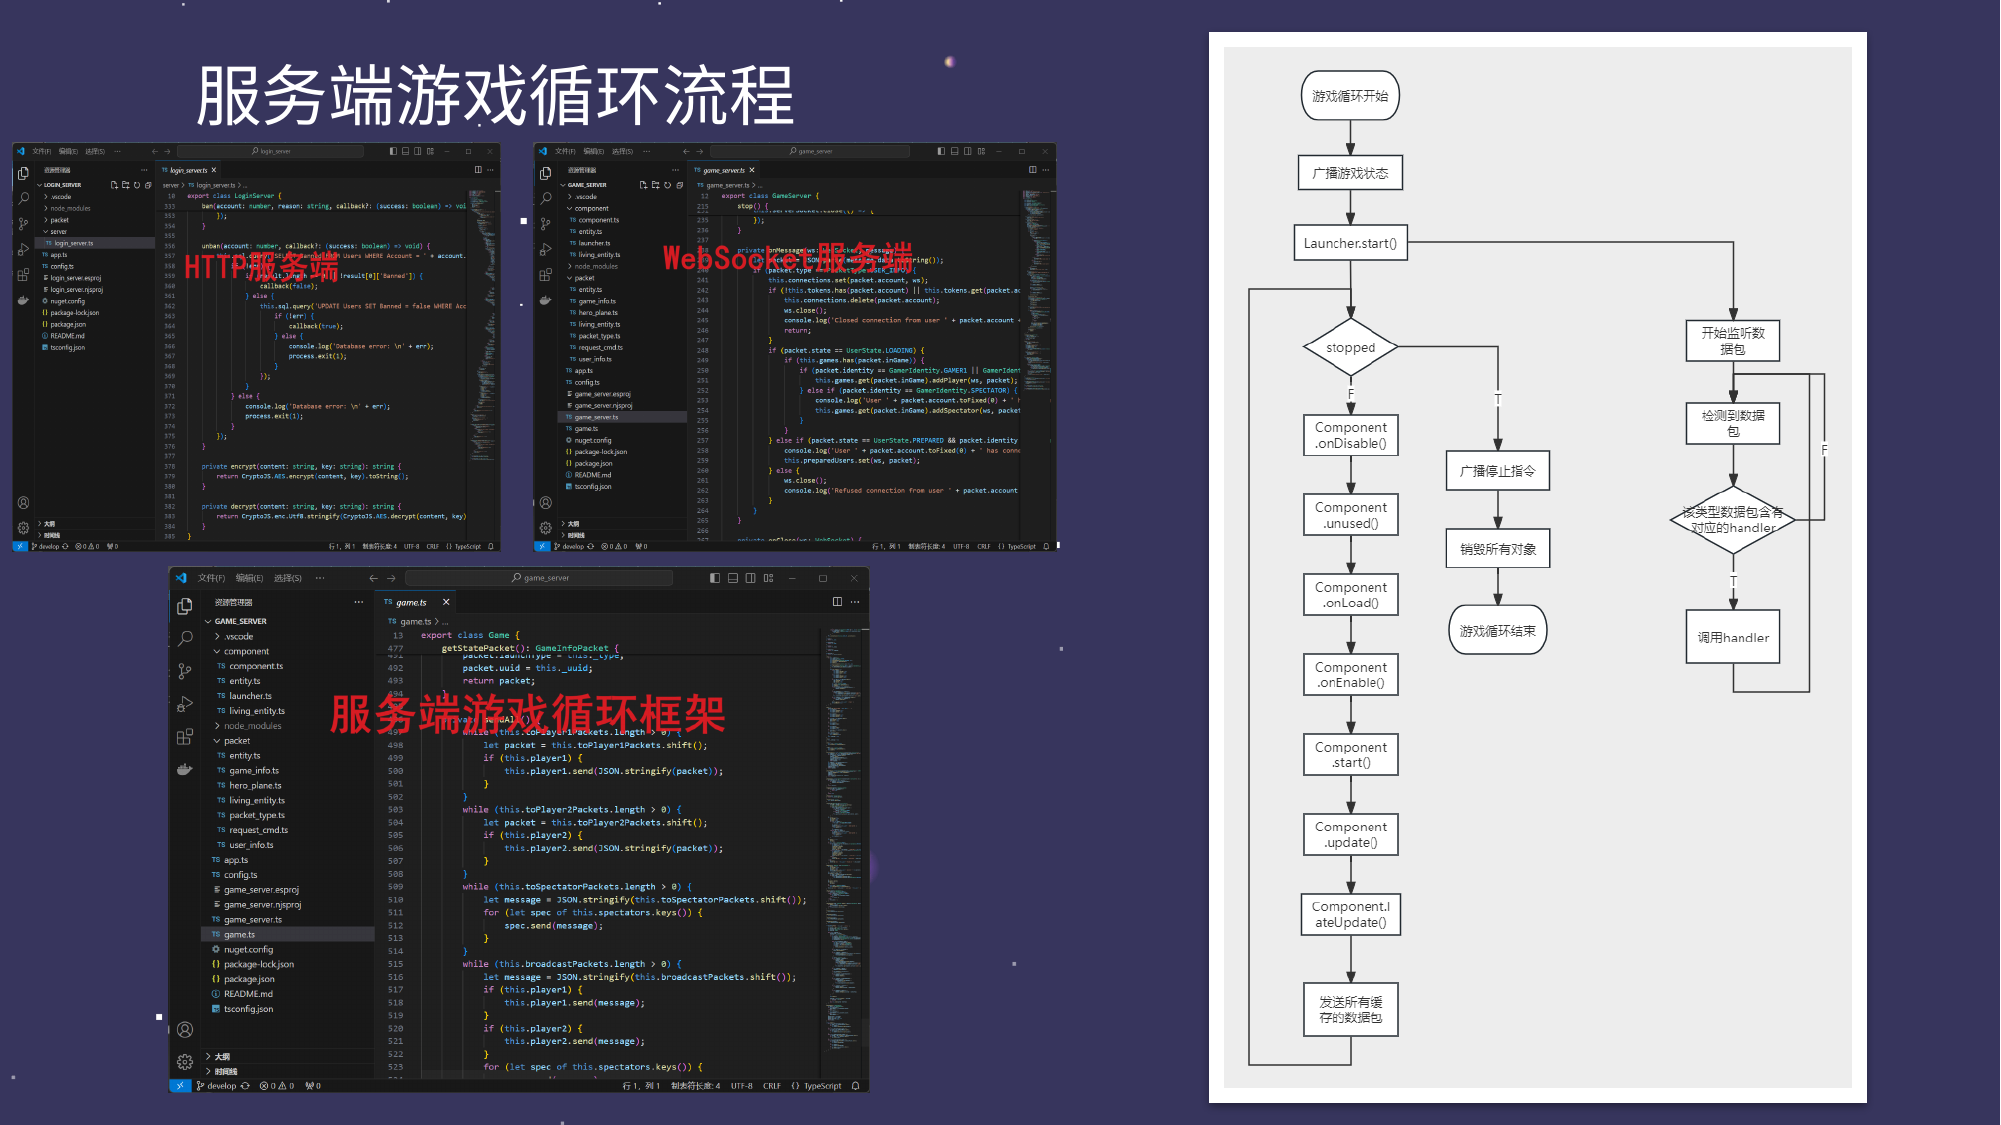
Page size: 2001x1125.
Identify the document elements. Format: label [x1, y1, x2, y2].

picture [1223, 46, 1853, 1089]
picture [0, 0, 1063, 1125]
